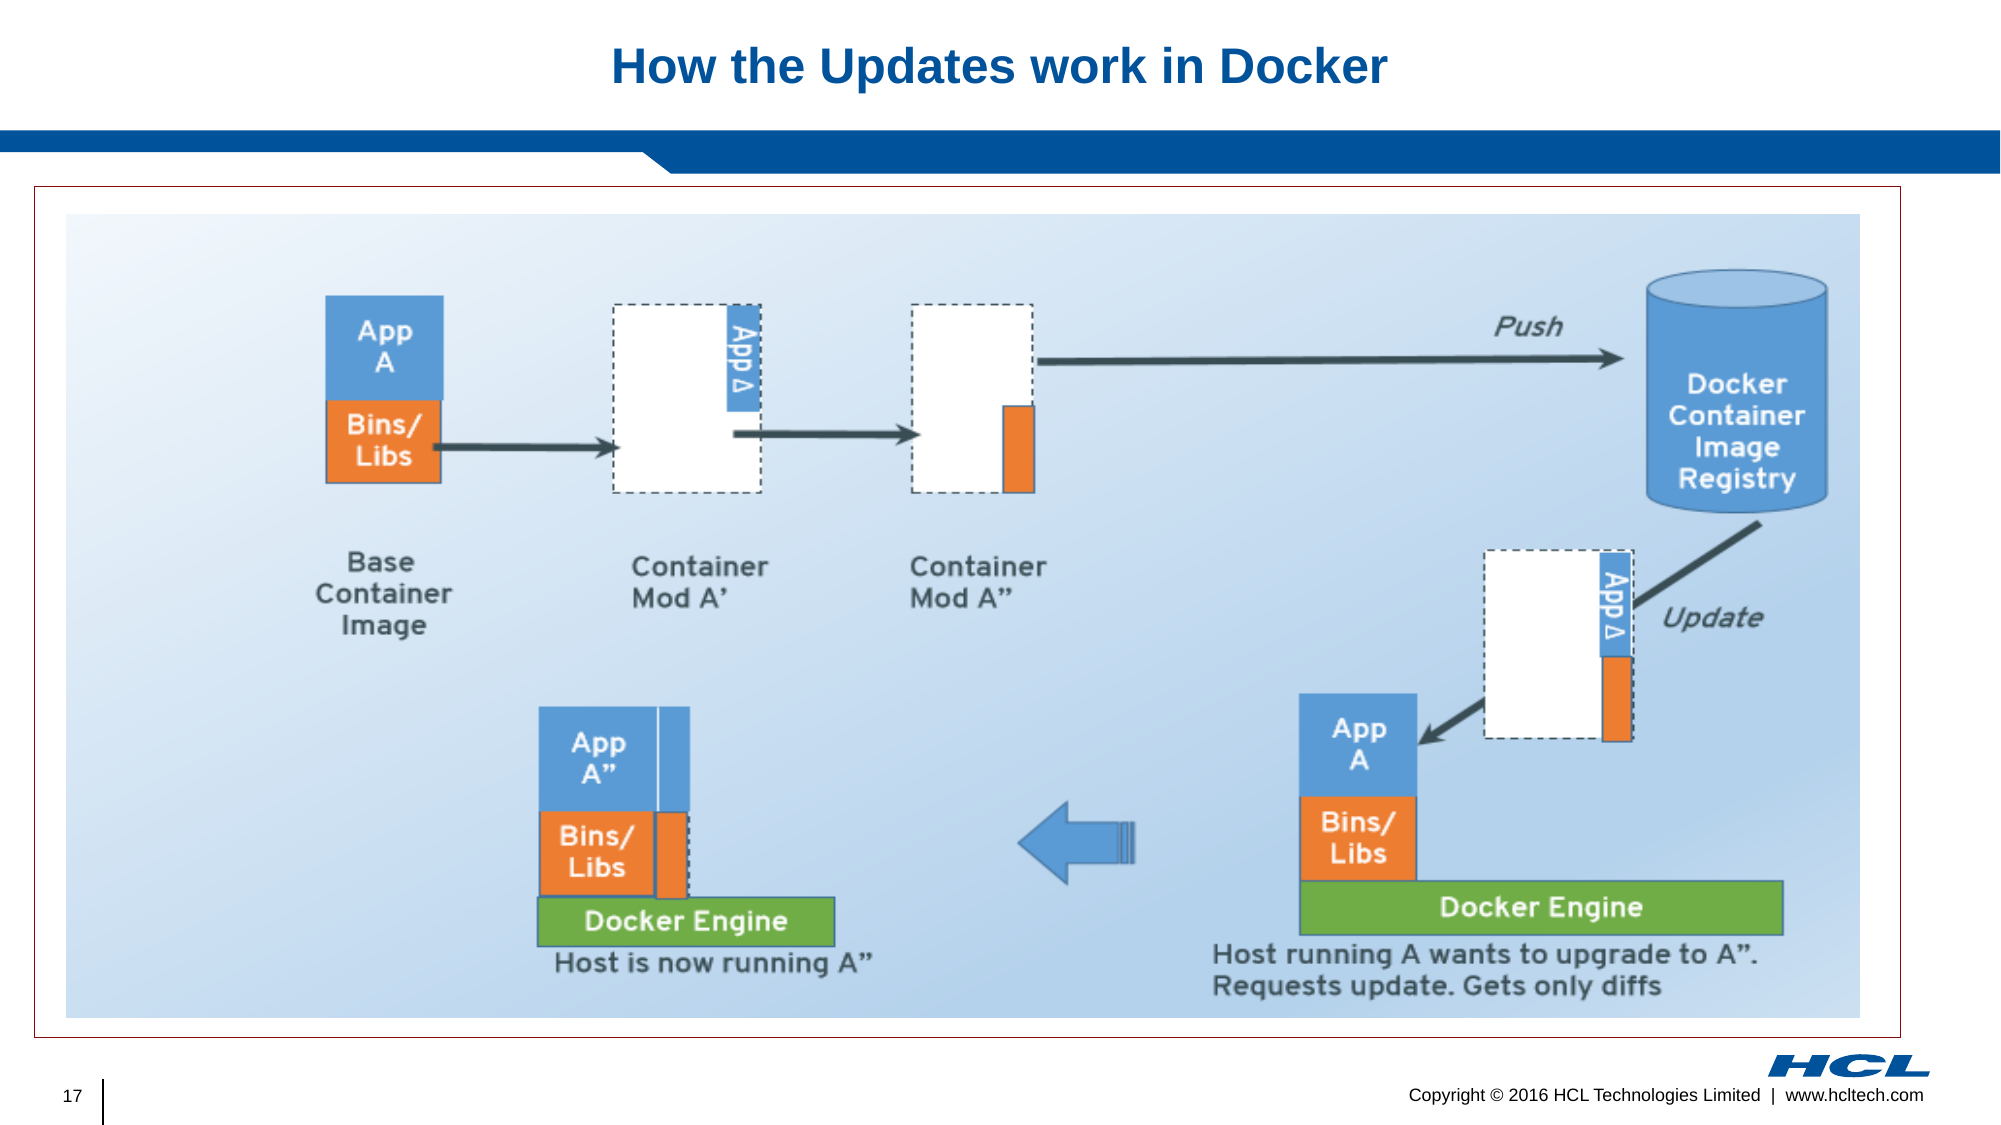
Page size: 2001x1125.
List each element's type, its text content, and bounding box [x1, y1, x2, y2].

text_box [34, 186, 1901, 1038]
picture [66, 214, 1861, 1018]
title How the Updates work in Docker [66, 2, 1934, 126]
